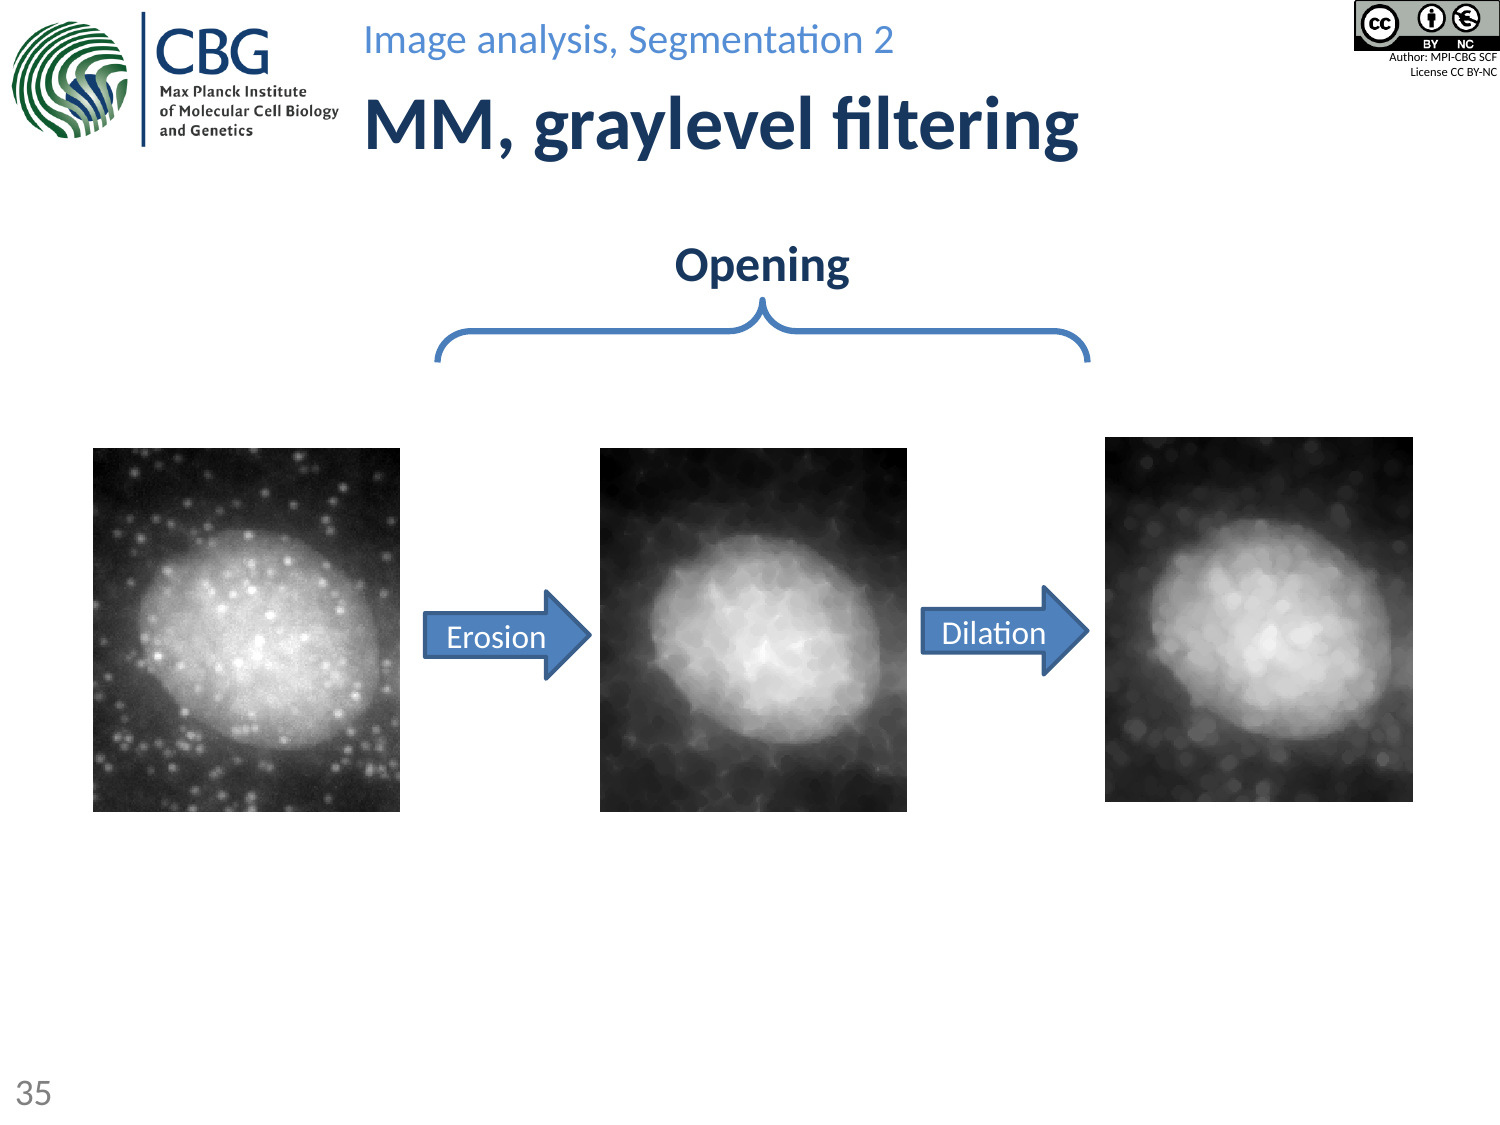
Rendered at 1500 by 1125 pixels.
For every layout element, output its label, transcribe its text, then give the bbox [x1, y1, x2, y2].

picture [11, 11, 339, 147]
picture [1105, 437, 1413, 802]
picture [1354, 0, 1500, 51]
title MM, graylevel filtering [348, 65, 1425, 173]
text_box Erosion [422, 589, 592, 681]
picture [599, 448, 907, 812]
text_box Dilation [920, 585, 1090, 677]
picture [93, 448, 401, 812]
text_box [436, 299, 1089, 363]
text_box Opening [659, 224, 866, 299]
list Image analysis, Segmentation 2 [348, 3, 1424, 82]
